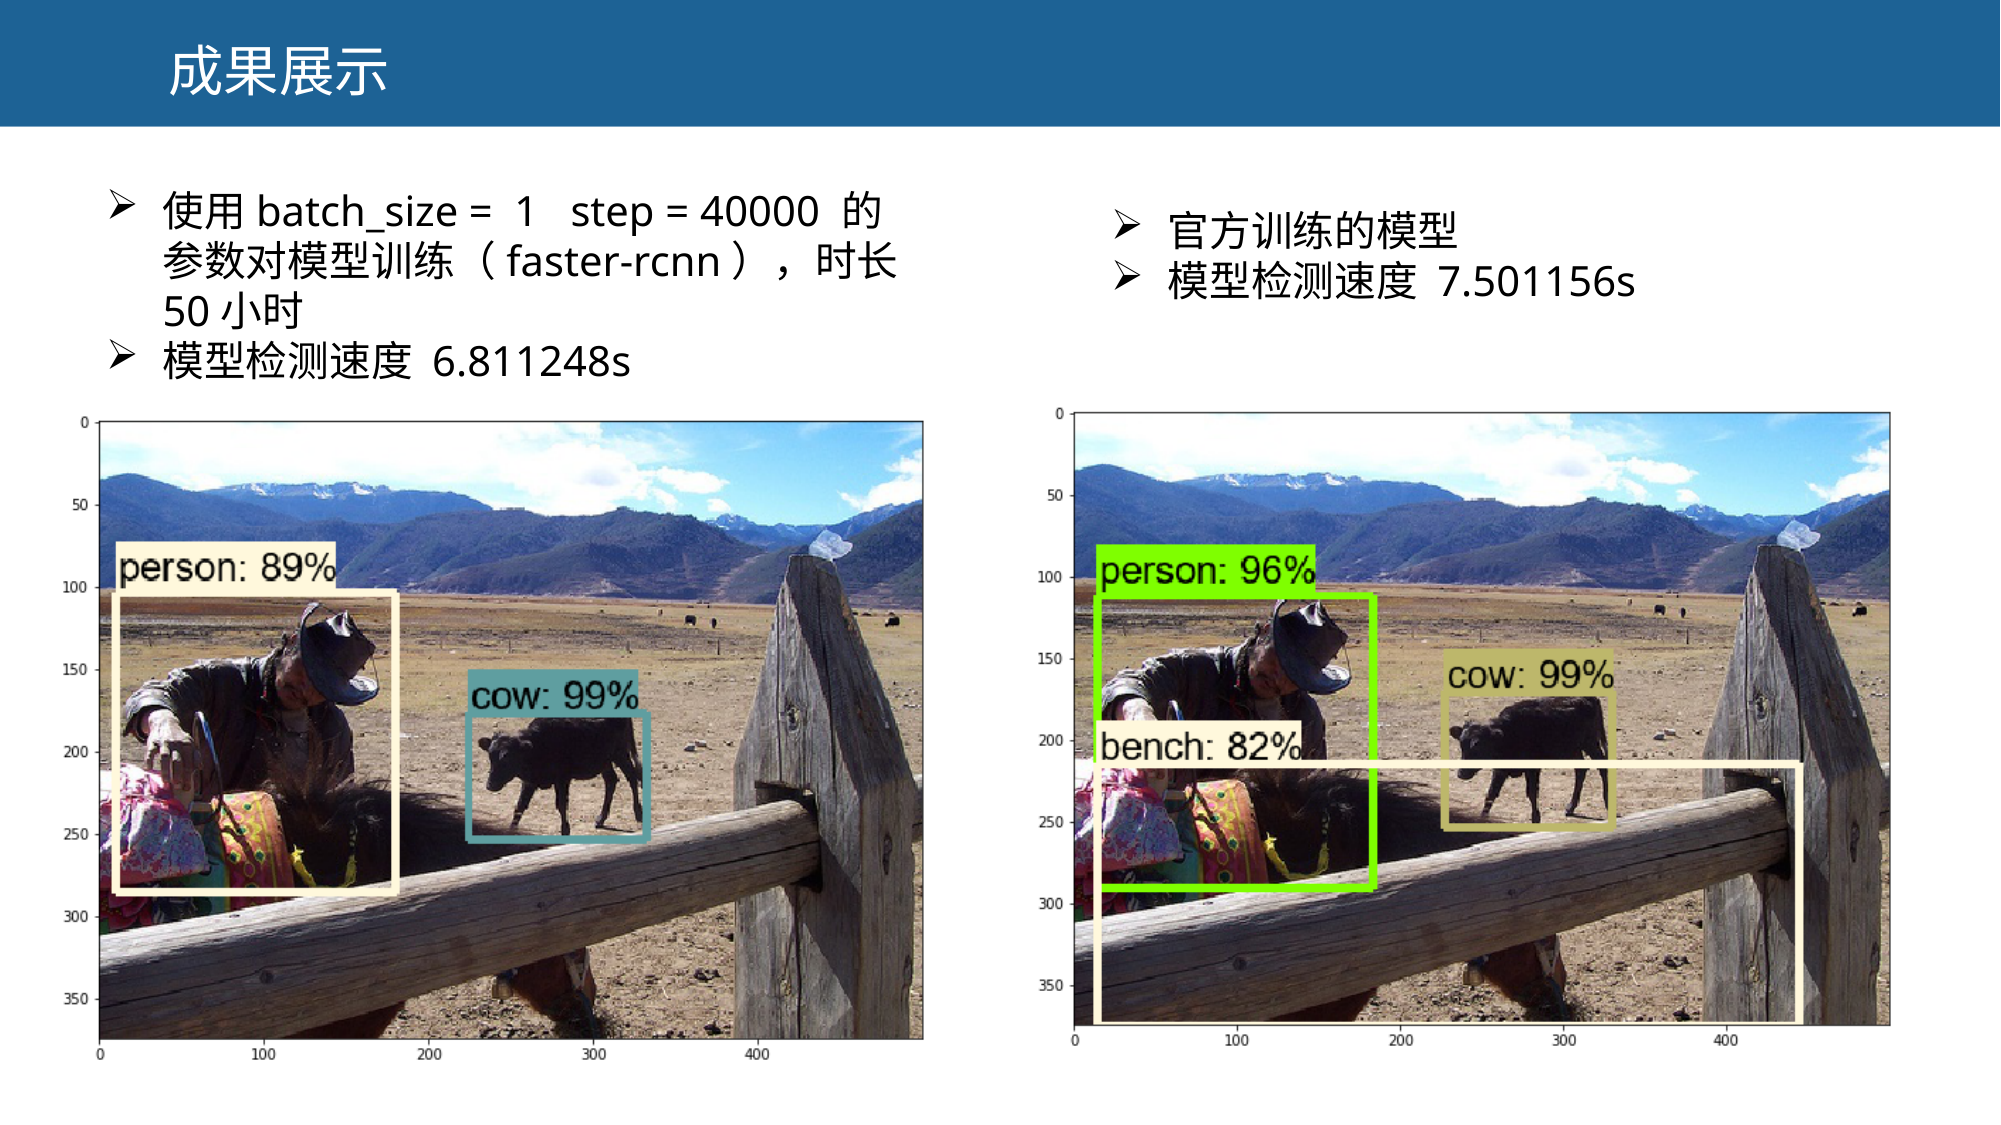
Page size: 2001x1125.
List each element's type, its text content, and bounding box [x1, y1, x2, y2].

text_box 官方训练的模型 模型检测速度 7.501156s [1096, 197, 1728, 313]
text_box [0, 0, 2000, 128]
text_box 使用batch_size = 1 step = 40000 的参数对模型训练（faster-rcnn），时长50小时 模型检测速度 6.811248s [91, 177, 928, 392]
text_box 成果展示 [153, 28, 934, 110]
picture [1026, 384, 1926, 1060]
picture [55, 394, 955, 1067]
